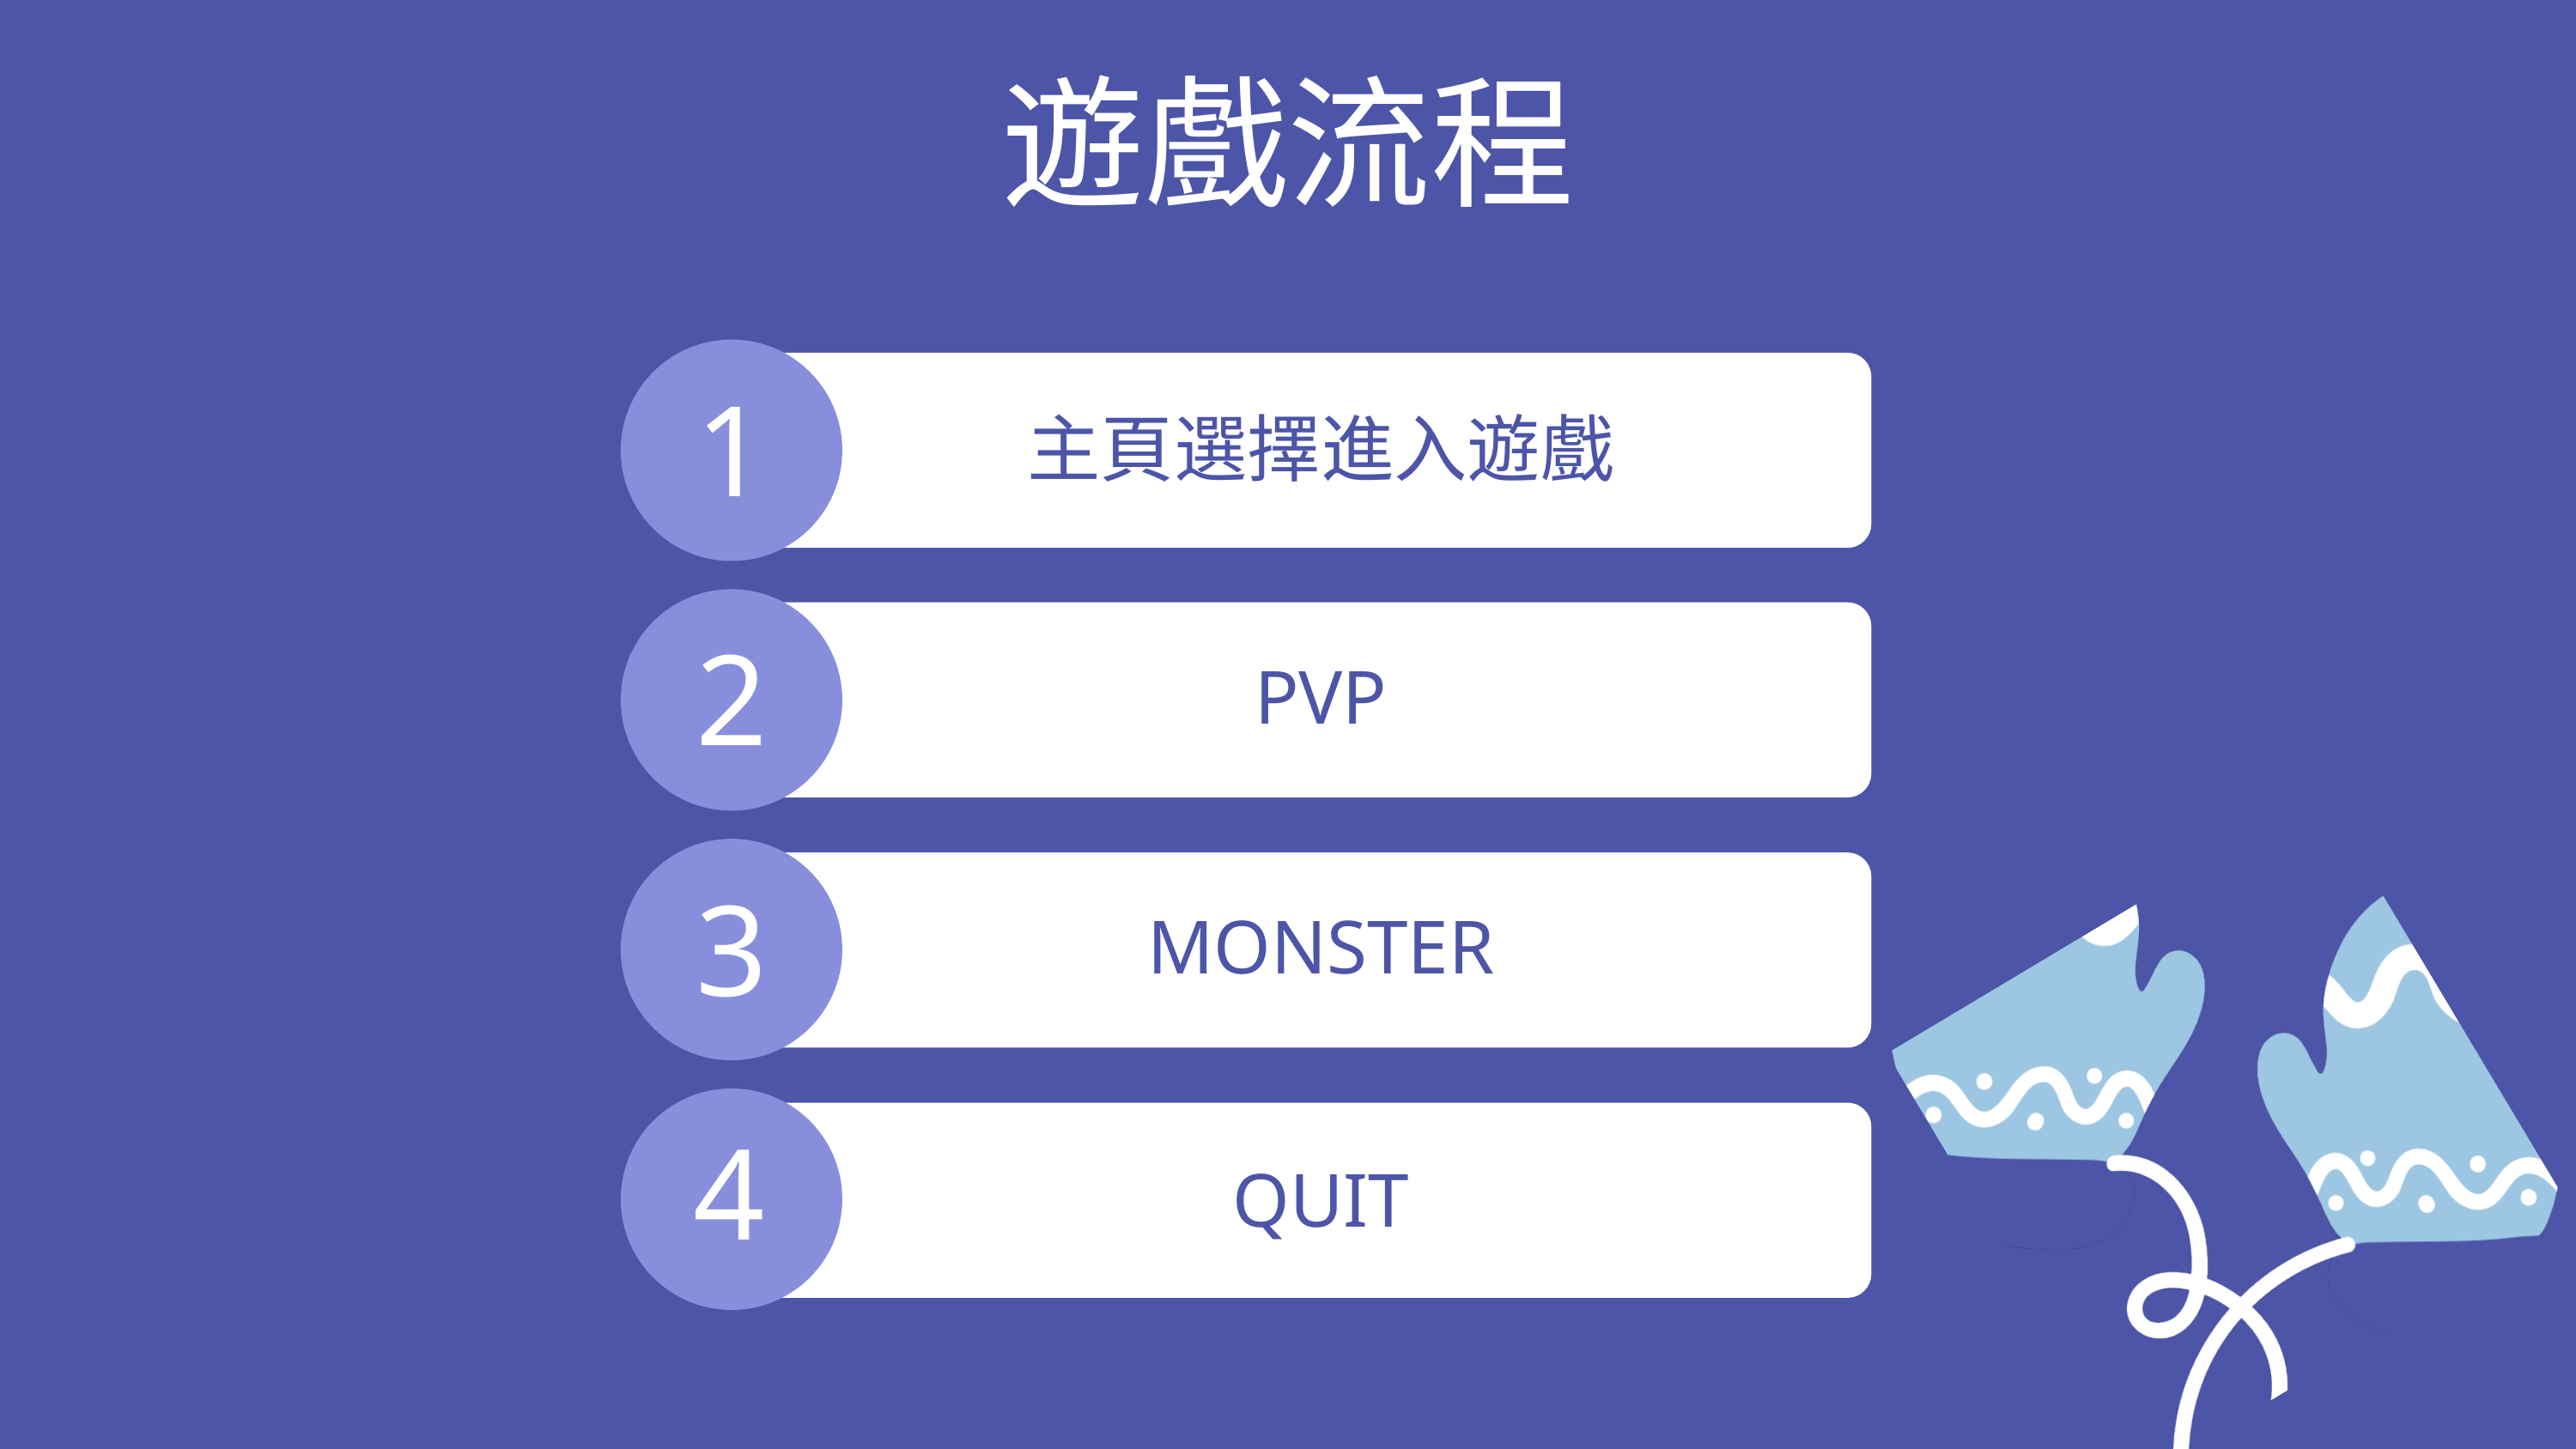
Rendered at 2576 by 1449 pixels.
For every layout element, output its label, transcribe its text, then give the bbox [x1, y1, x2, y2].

text_box [1886, 793, 2576, 1449]
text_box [620, 339, 843, 561]
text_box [848, 1102, 1872, 1299]
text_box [620, 589, 843, 811]
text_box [620, 1088, 843, 1311]
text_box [848, 852, 1872, 1048]
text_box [848, 602, 1872, 798]
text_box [848, 352, 1872, 549]
text_box 遊戲流程 [144, 94, 2432, 226]
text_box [620, 838, 843, 1061]
